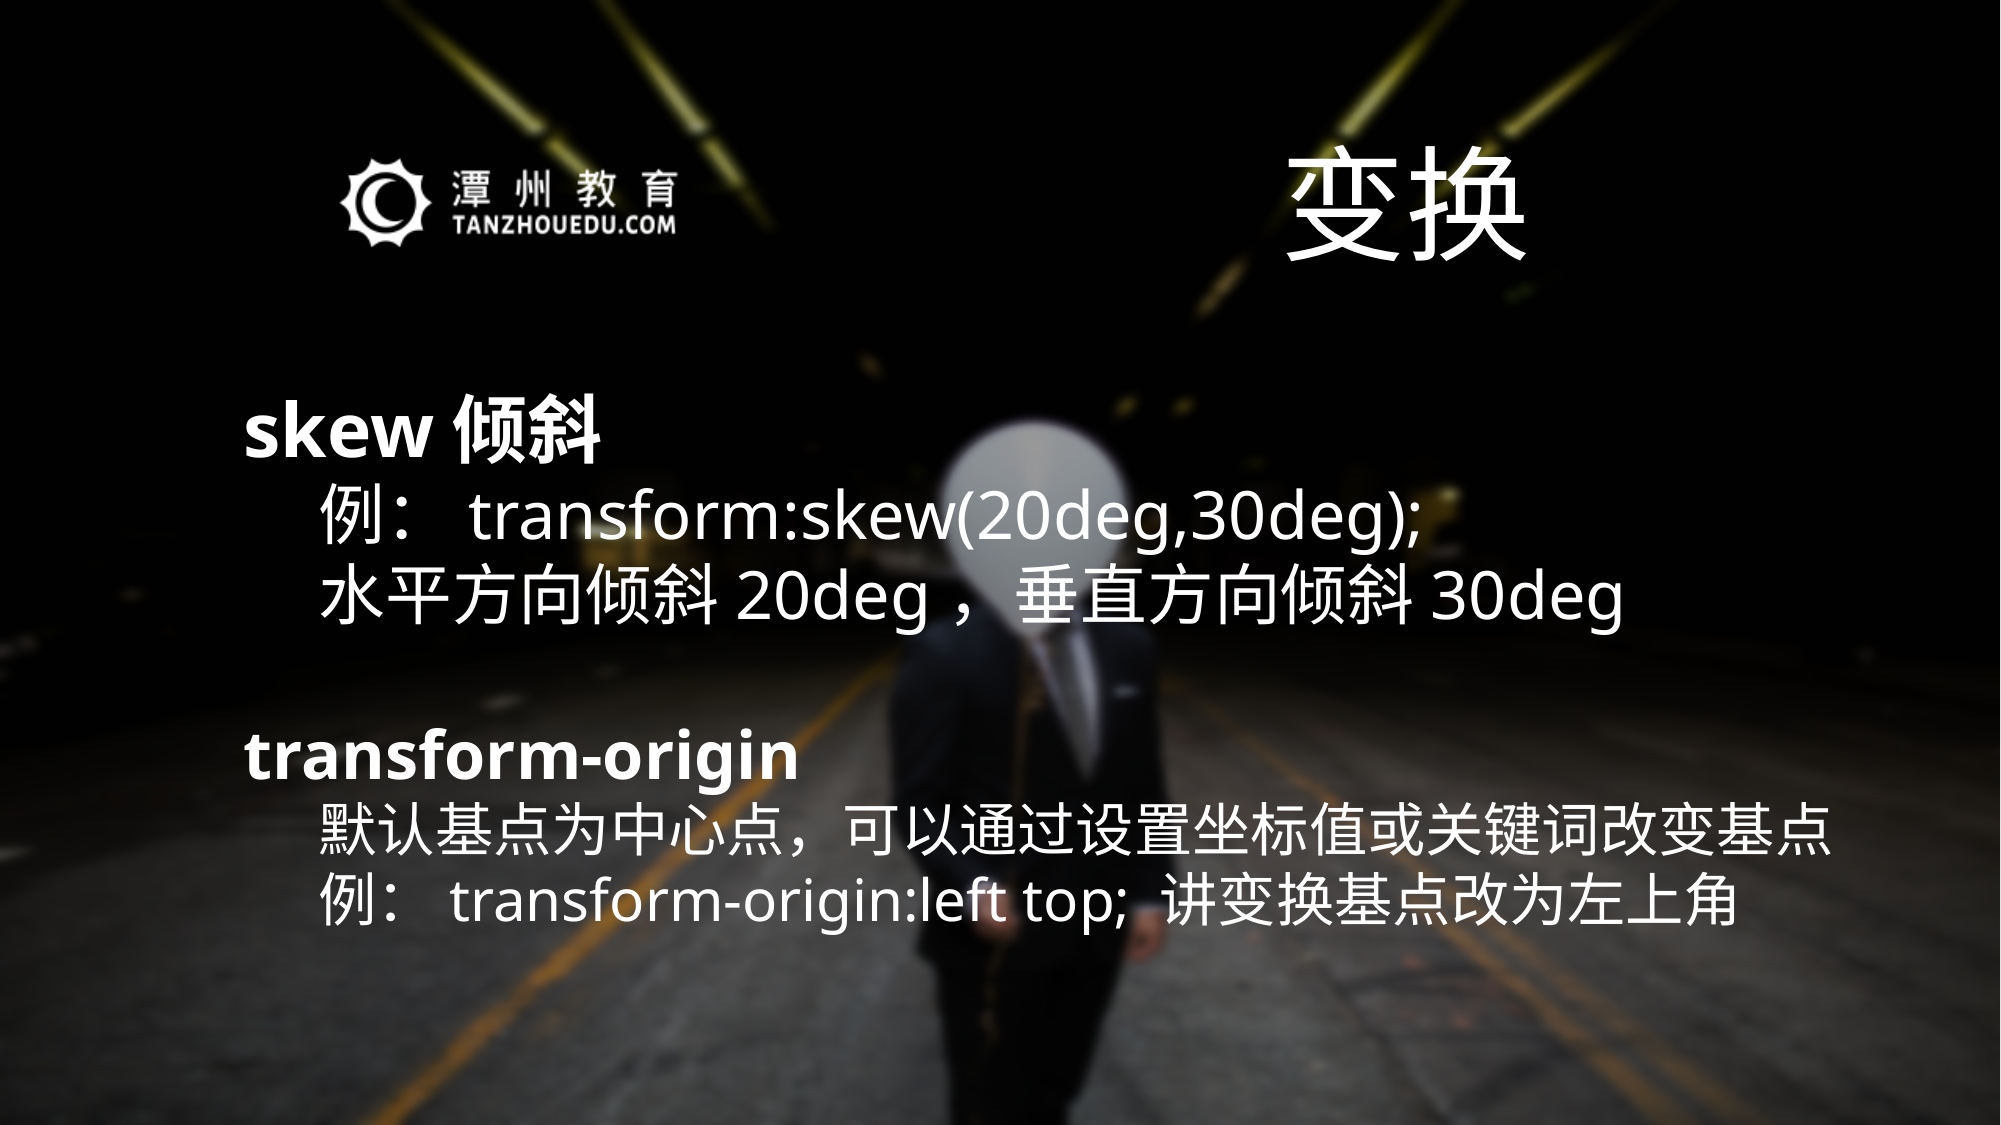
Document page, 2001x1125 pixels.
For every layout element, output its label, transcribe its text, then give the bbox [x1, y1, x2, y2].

text_box skew倾斜 例：transform:skew(20deg,30deg); 水平方向倾斜20deg，垂直方向倾斜30deg transform-origin 默认基点为中心点，可以通过设置坐标值或关键词改变基点 例：transform-origin:left top; 讲变换基点改为左上角 [228, 375, 1910, 940]
picture [0, 0, 2001, 1125]
text_box 变换 [1265, 119, 1545, 284]
